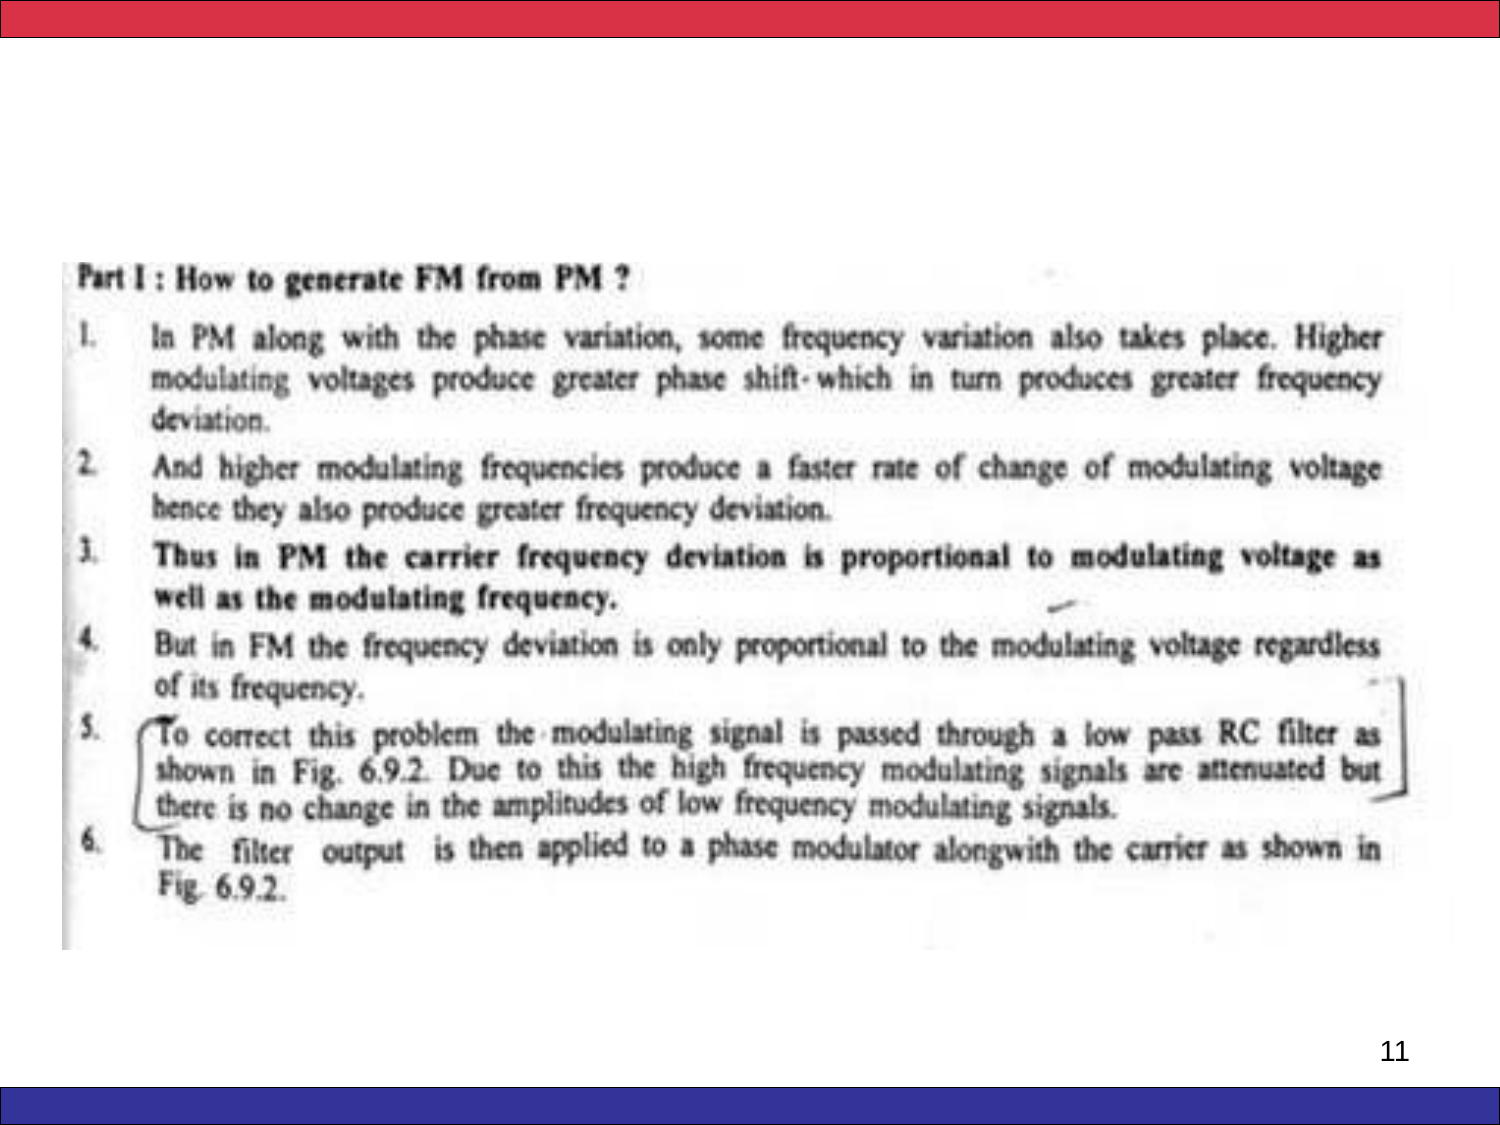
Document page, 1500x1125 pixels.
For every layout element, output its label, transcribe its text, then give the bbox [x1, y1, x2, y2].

slide_number 11 [1074, 1024, 1425, 1103]
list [62, 262, 1455, 951]
